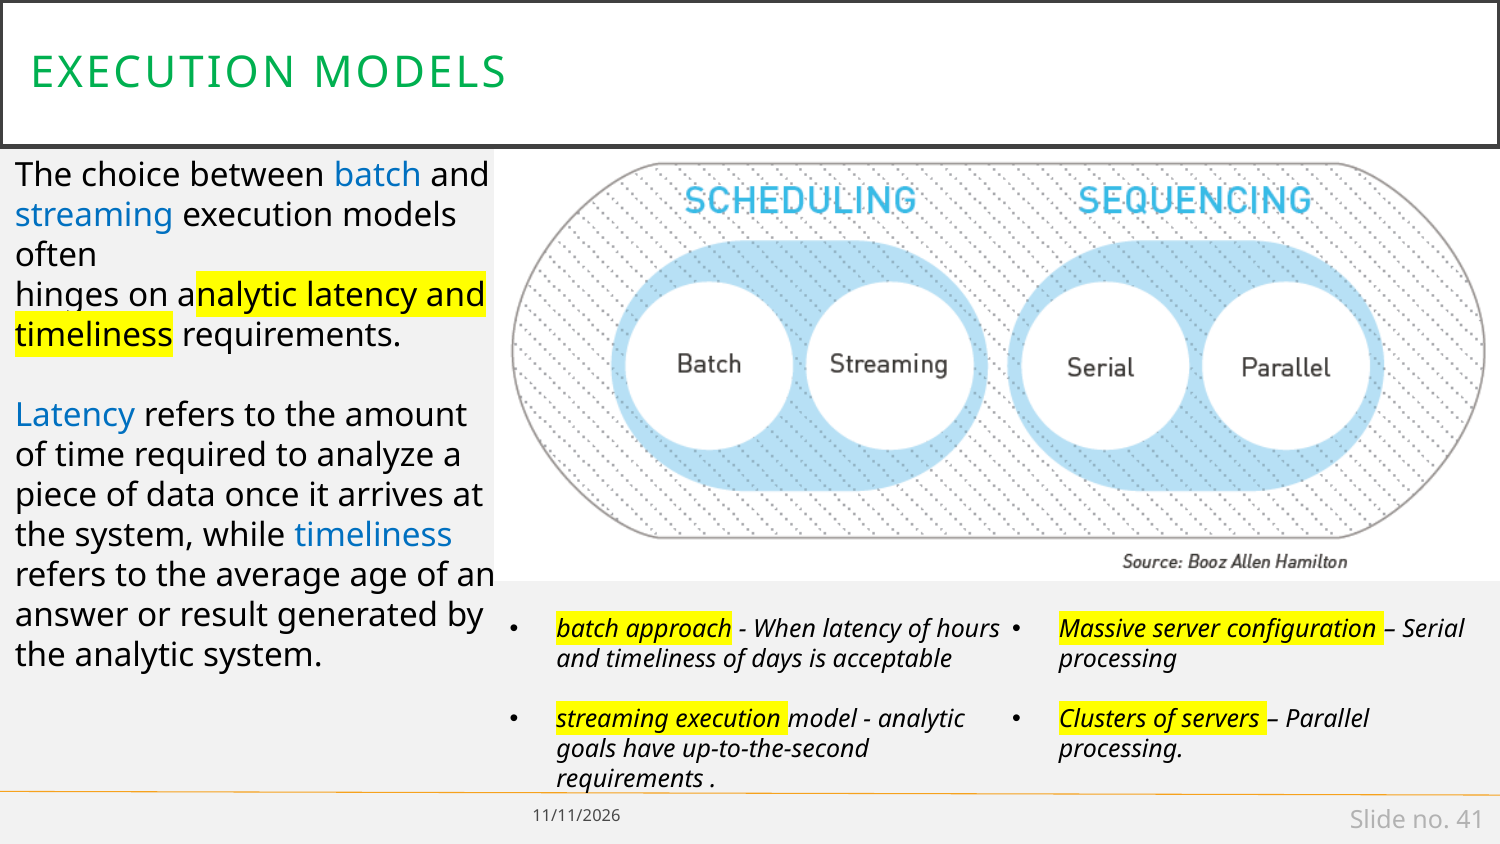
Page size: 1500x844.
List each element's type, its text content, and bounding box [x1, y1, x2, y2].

text_box The choice between batch and streaming execution models often hinges on analytic latency and timeliness requirements. Latency refers to the amount of time required to analyze a piece of data once it arrives at the system, while timeliness refers to the average age of an answer or result generated by the analytic system. [0, 146, 519, 680]
text_box Massive server configuration – Serial processing Clusters of servers – Parallel processing. [997, 605, 1500, 770]
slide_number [0, 796, 636, 837]
picture [494, 149, 1500, 581]
slide_number Slide no. 41 [1162, 797, 1500, 843]
title Execution Models [0, 0, 1500, 149]
text_box batch approach - When latency of hours and timeliness of days is acceptable streaming execution model - analytic goals have up-to-the-second requirements . [494, 605, 1030, 800]
